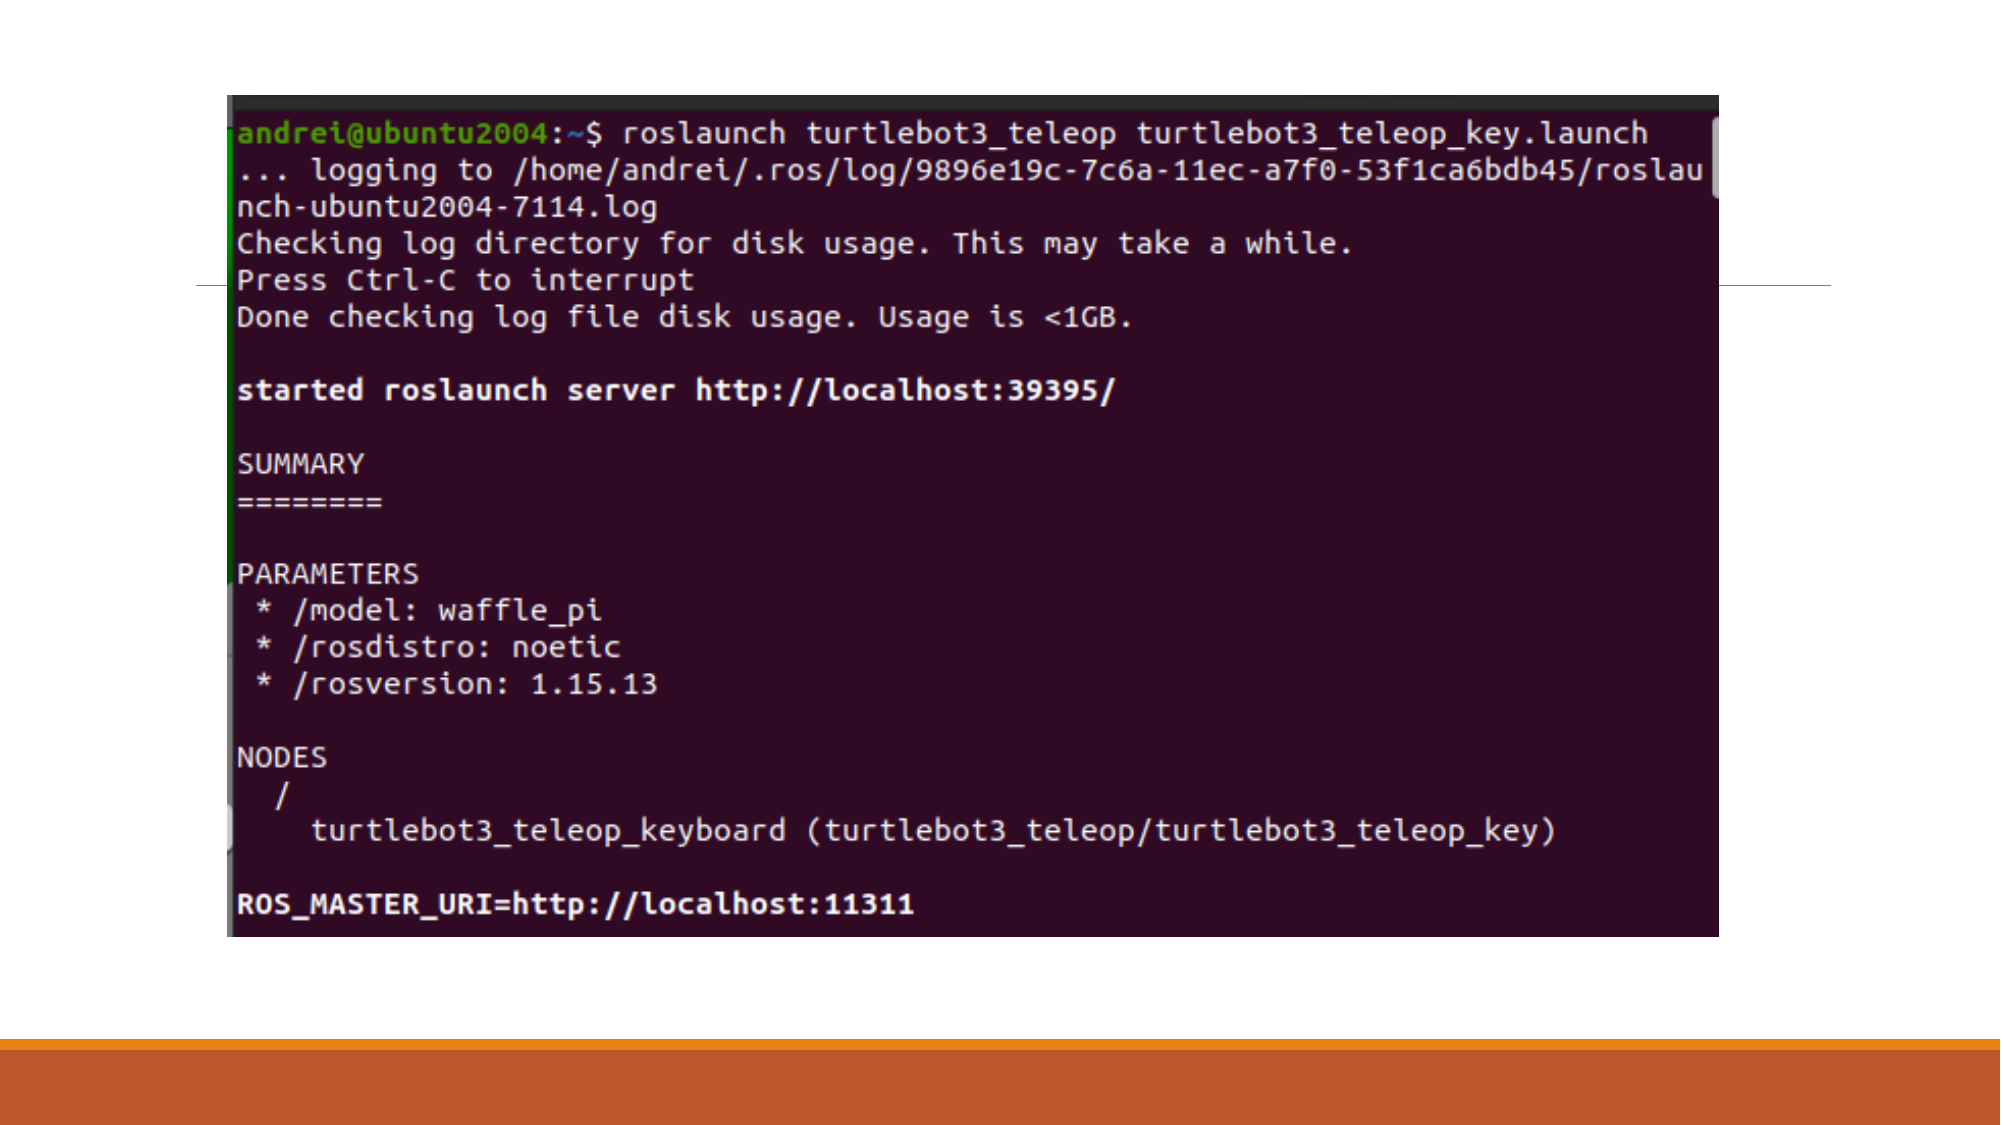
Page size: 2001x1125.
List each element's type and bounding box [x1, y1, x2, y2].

picture [227, 94, 1719, 937]
